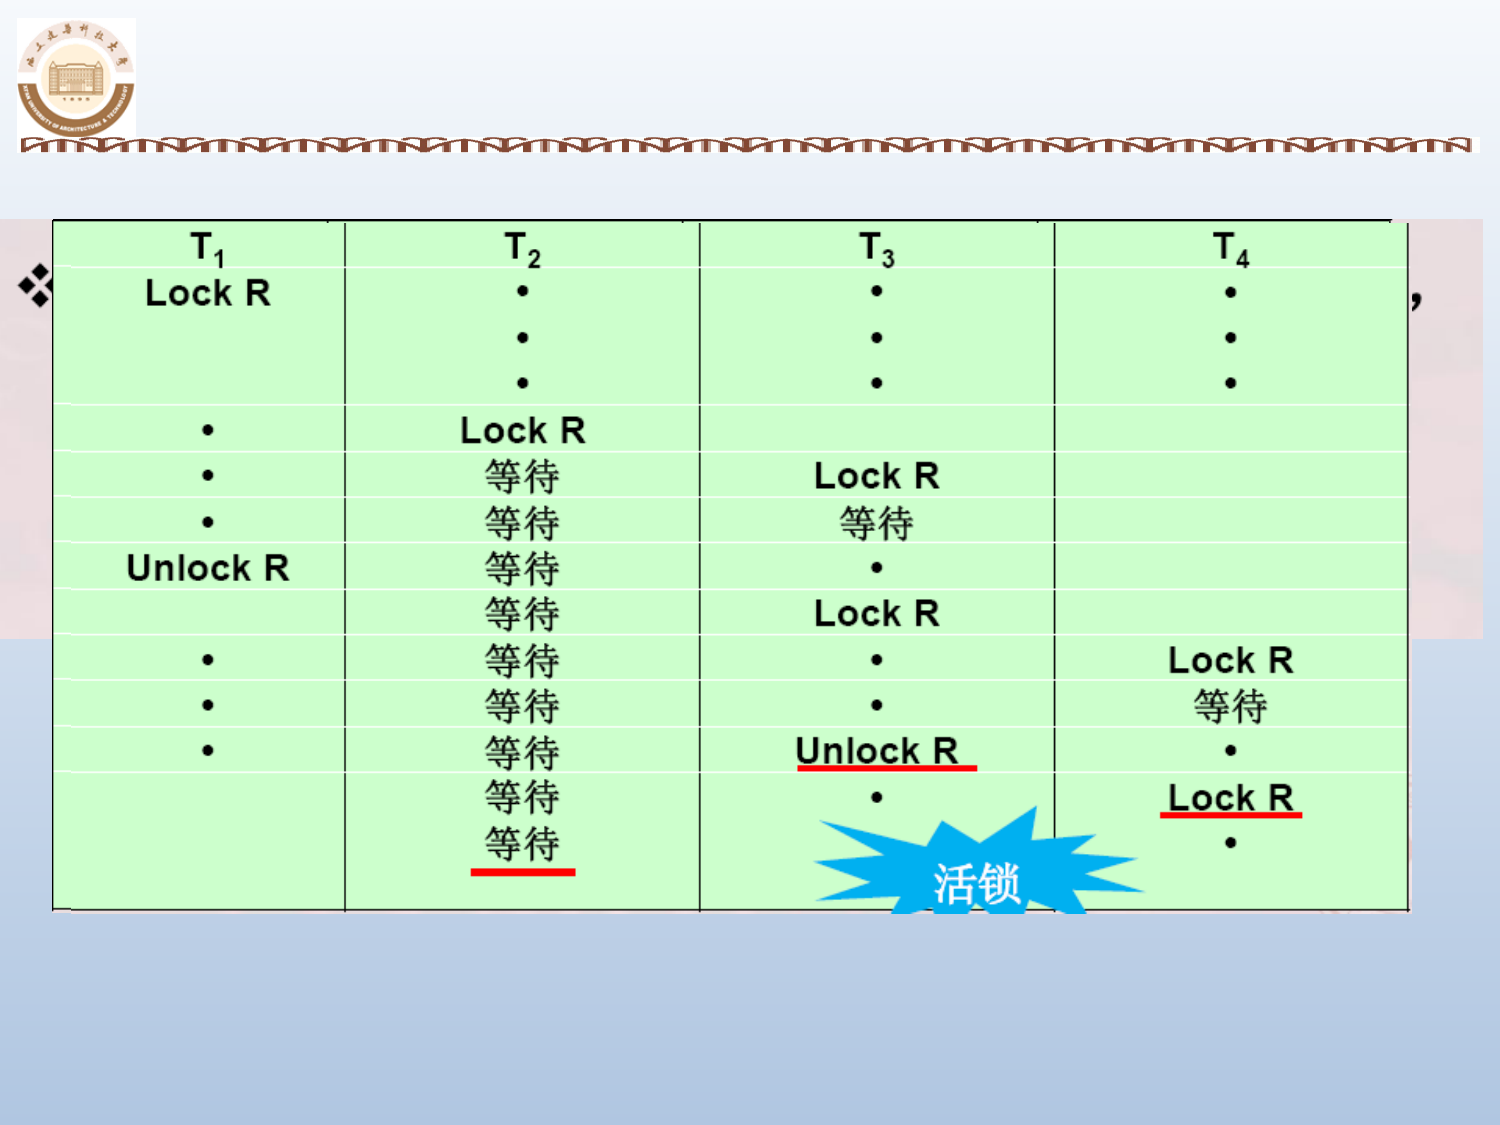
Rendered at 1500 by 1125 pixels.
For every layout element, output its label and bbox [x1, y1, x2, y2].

picture [911, 908, 934, 914]
picture [934, 863, 977, 905]
picture [978, 863, 1021, 904]
picture [17, 18, 1480, 153]
picture [968, 903, 989, 914]
picture [0, 219, 1483, 914]
picture [1025, 900, 1065, 914]
